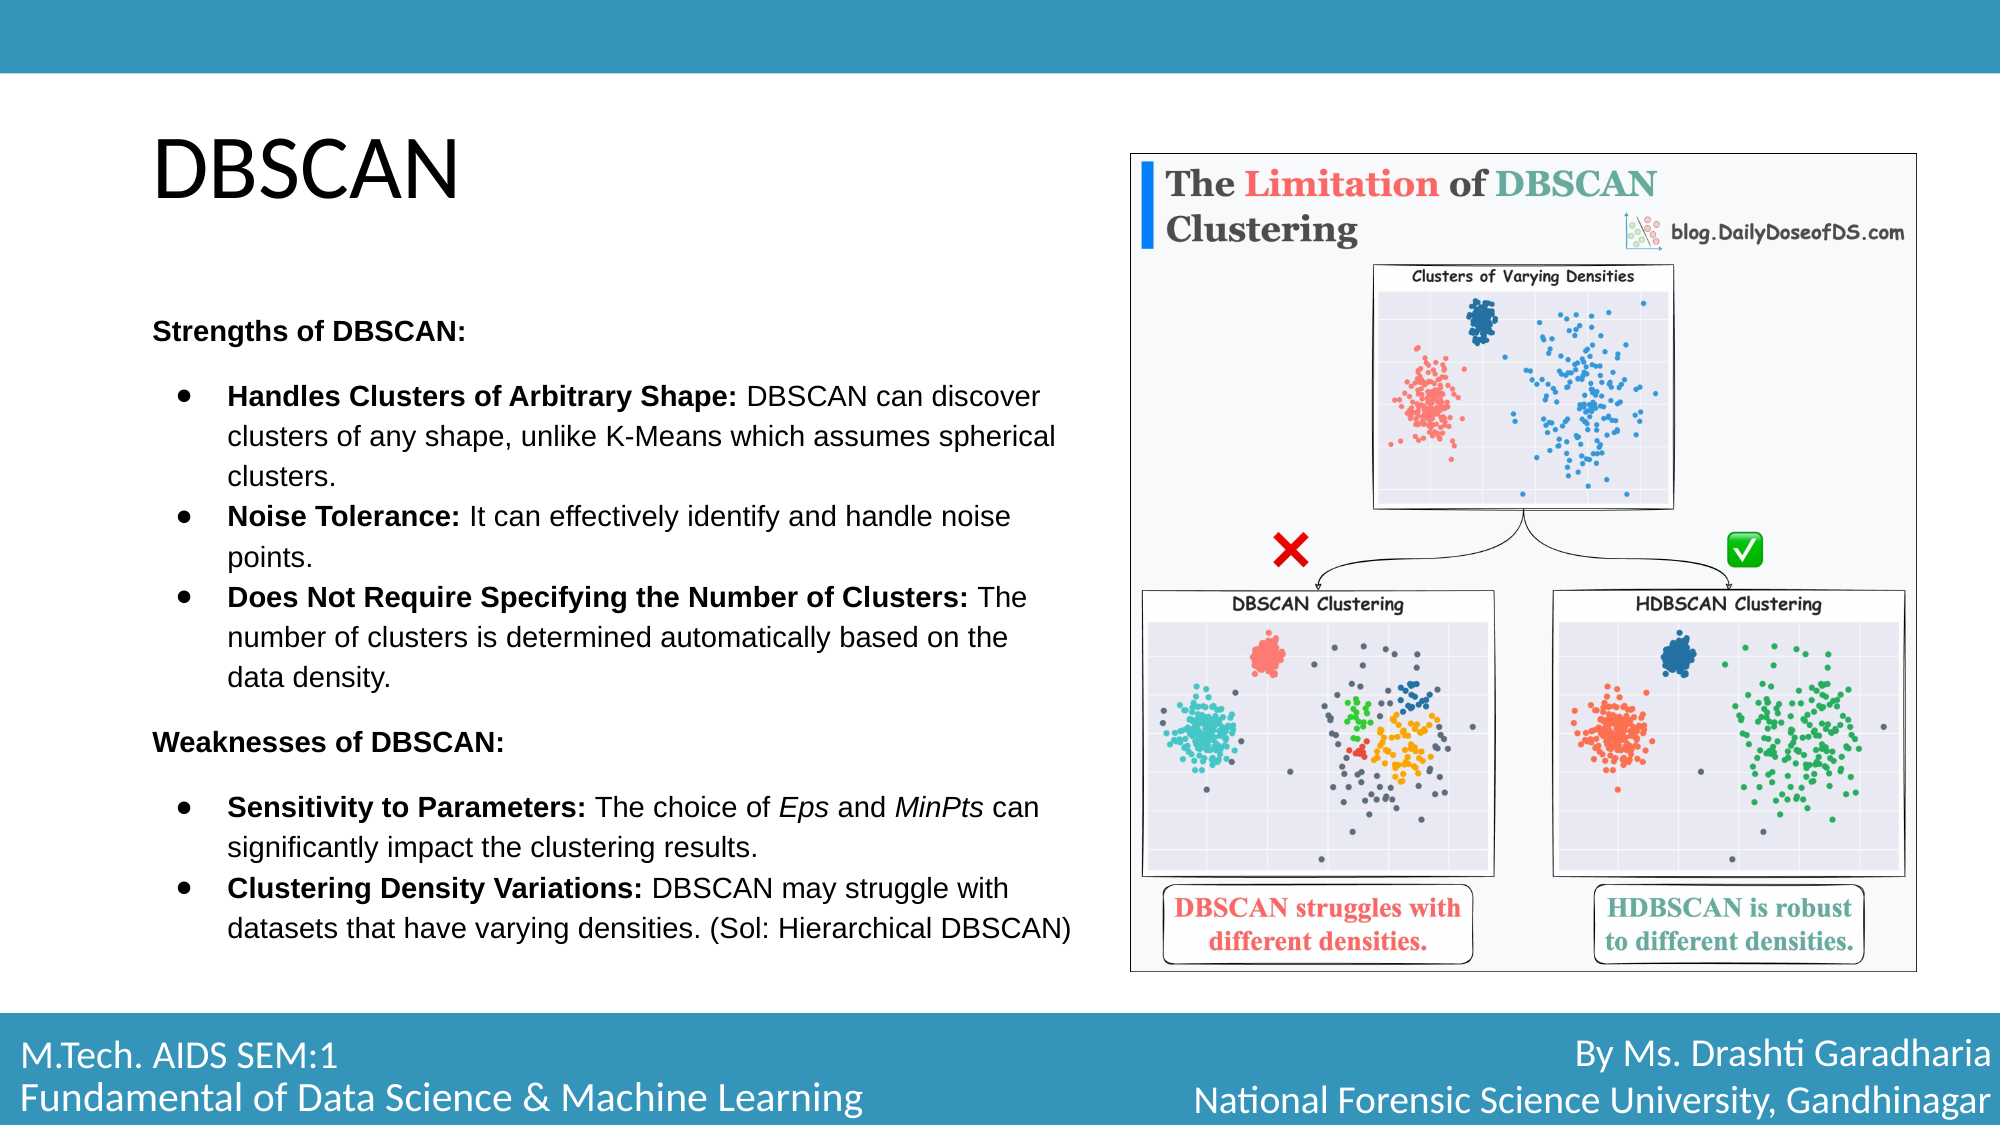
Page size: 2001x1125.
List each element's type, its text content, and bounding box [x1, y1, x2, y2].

title DBSCAN [137, 59, 1863, 278]
list Strengths of DBSCAN: Handles Clusters of Arbitrary Shape: DBSCAN can discover clusters of any shape, unlike K-Means which assumes spherical clusters. Noise Tolerance: It can effectively identify and handle noise points. Does Not Require Specifying the Number of Clusters: The number of clusters is determined automatically based on the data density. Weaknesses of DBSCAN: Sensitivity to Parameters: The choice of Eps and MinPts can significantly impact the clustering results. Clustering Density Variations: DBSCAN may struggle with datasets that have varying densities. (Sol: Hierarchical DBSCAN) [137, 299, 1090, 1014]
picture [1129, 153, 1917, 972]
